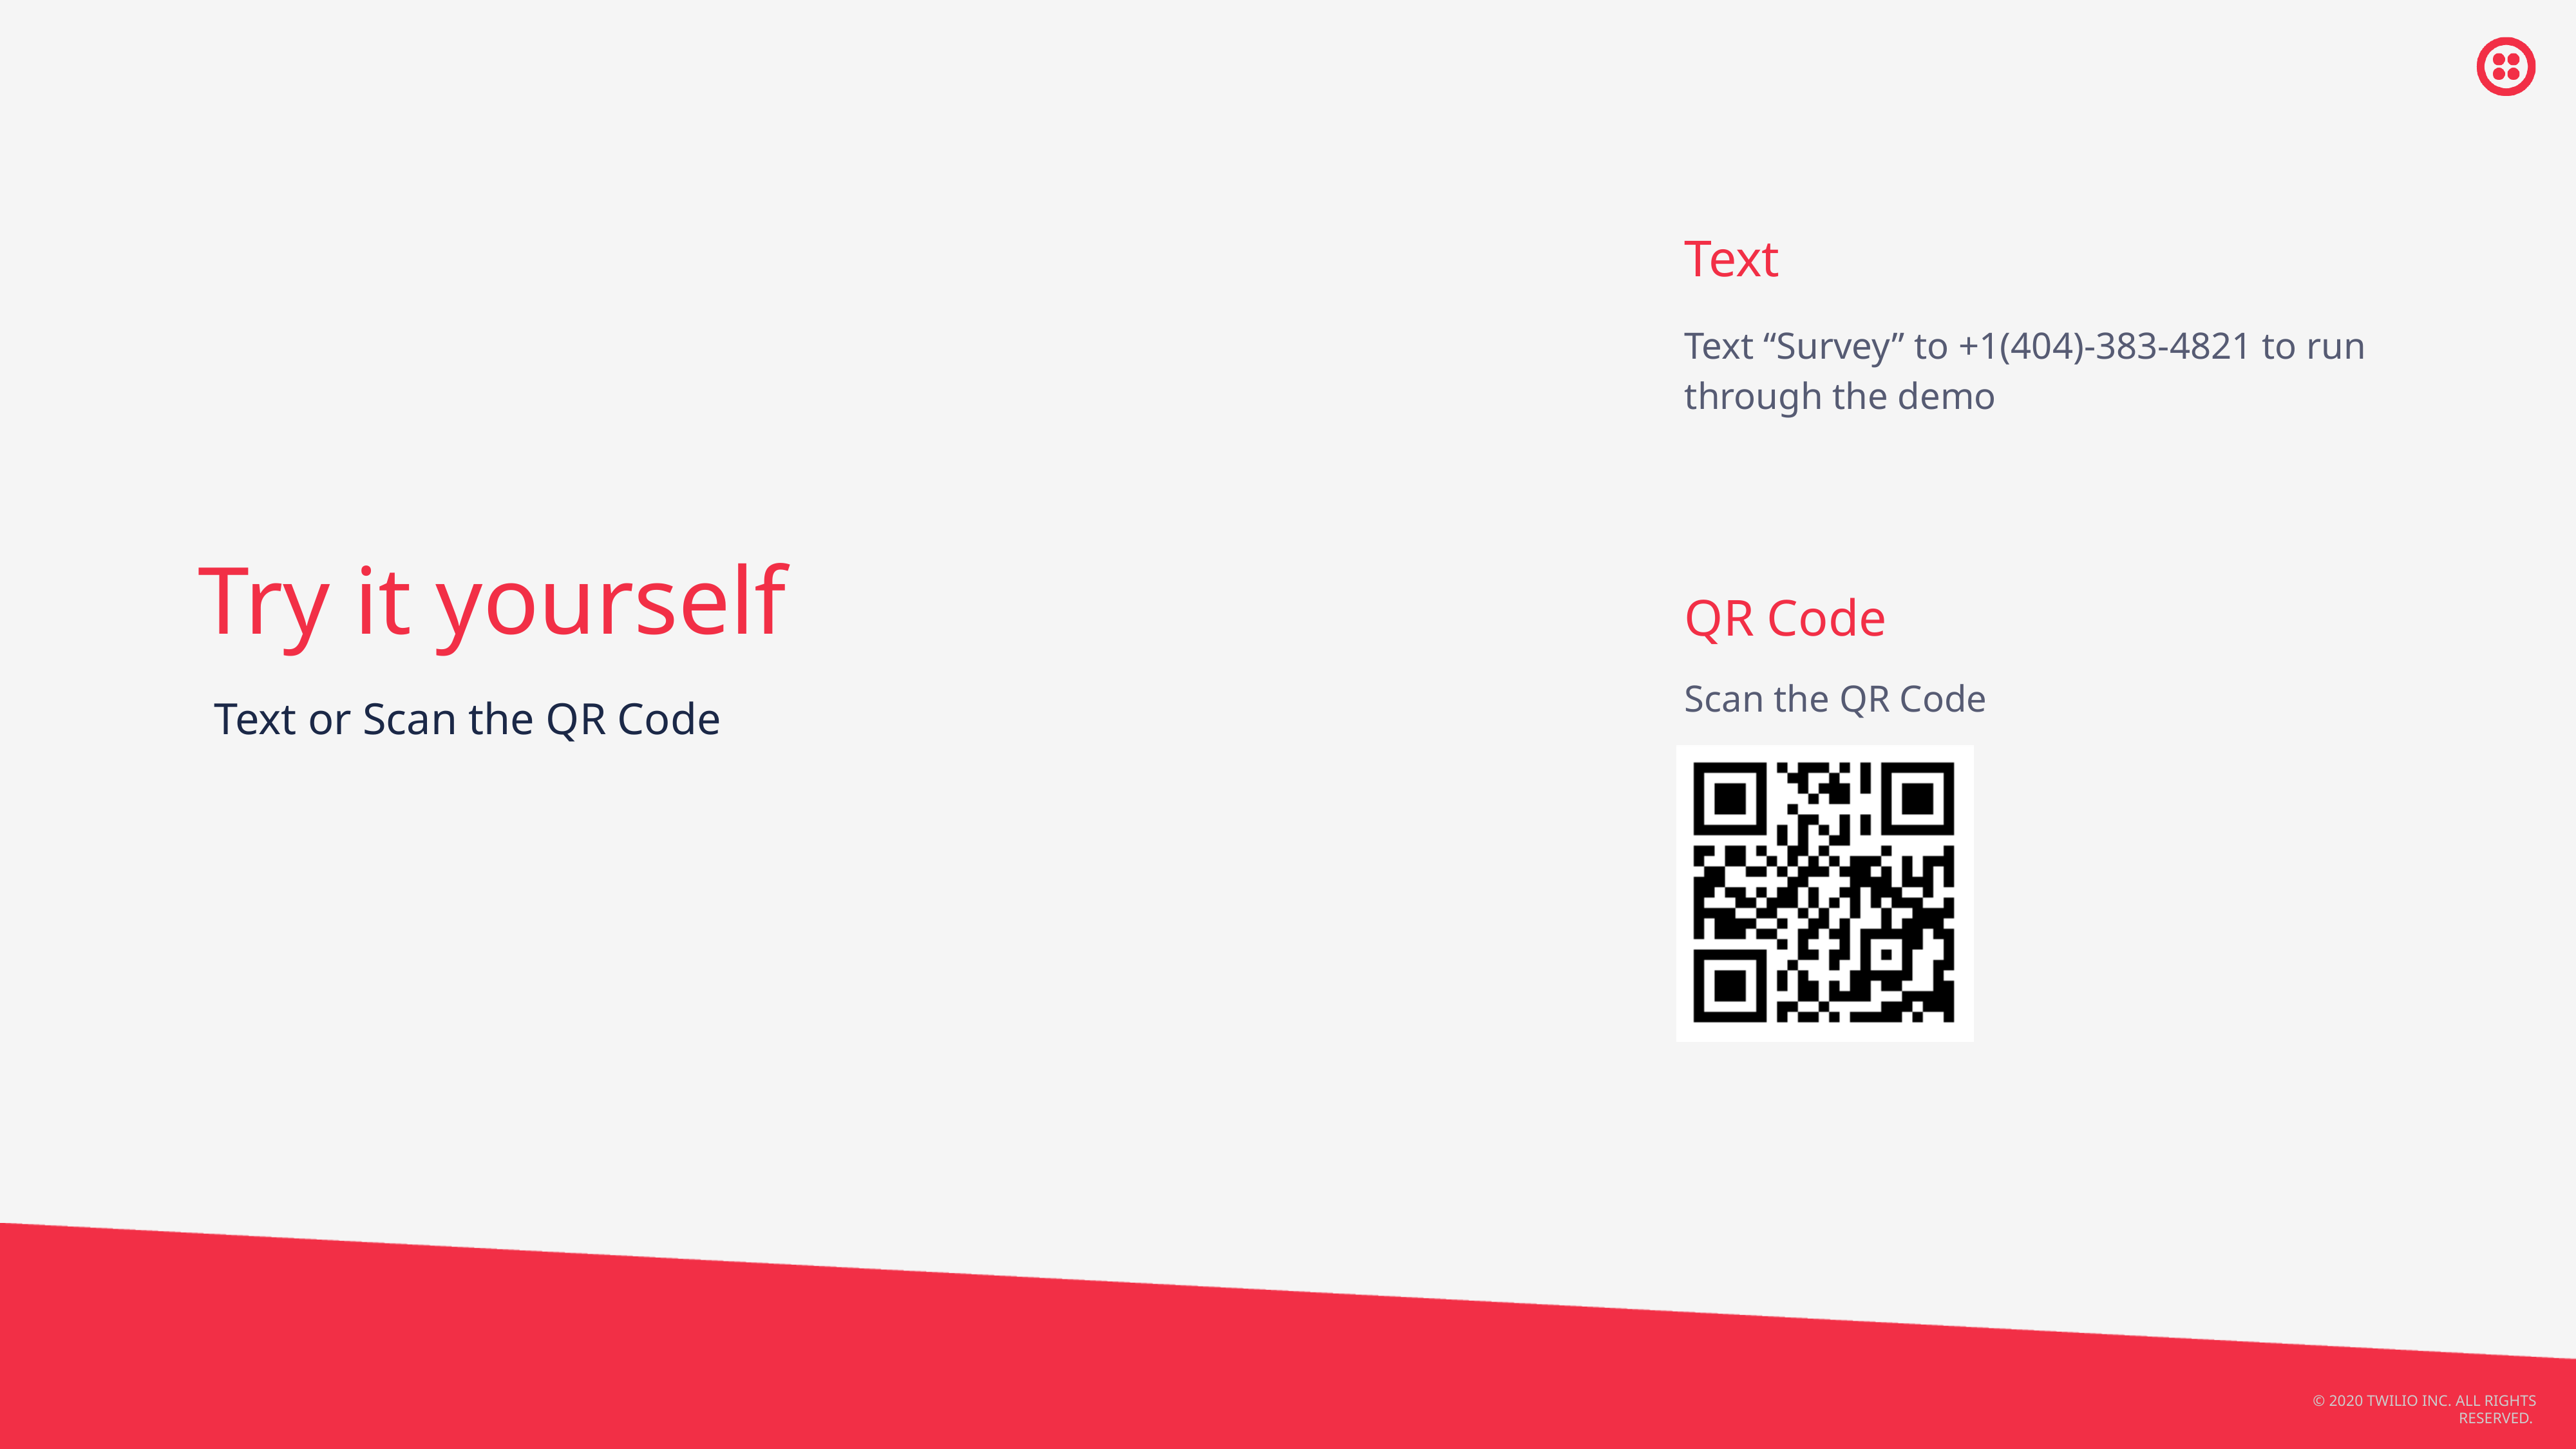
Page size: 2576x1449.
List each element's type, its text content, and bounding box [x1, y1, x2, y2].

subtitle Text “Survey” to +1(404)-383-4821 to run through the demo [1658, 290, 2429, 397]
subtitle QR Code [1658, 560, 2429, 650]
title Try it yourself [172, 354, 1125, 678]
picture [2472, 30, 2541, 101]
subtitle Text or Scan the QR Code [188, 666, 1065, 773]
picture [0, 1223, 2576, 1449]
picture [1676, 744, 1974, 1042]
subtitle Scan the QR Code [1658, 650, 2429, 789]
subtitle Text [1658, 201, 2429, 290]
